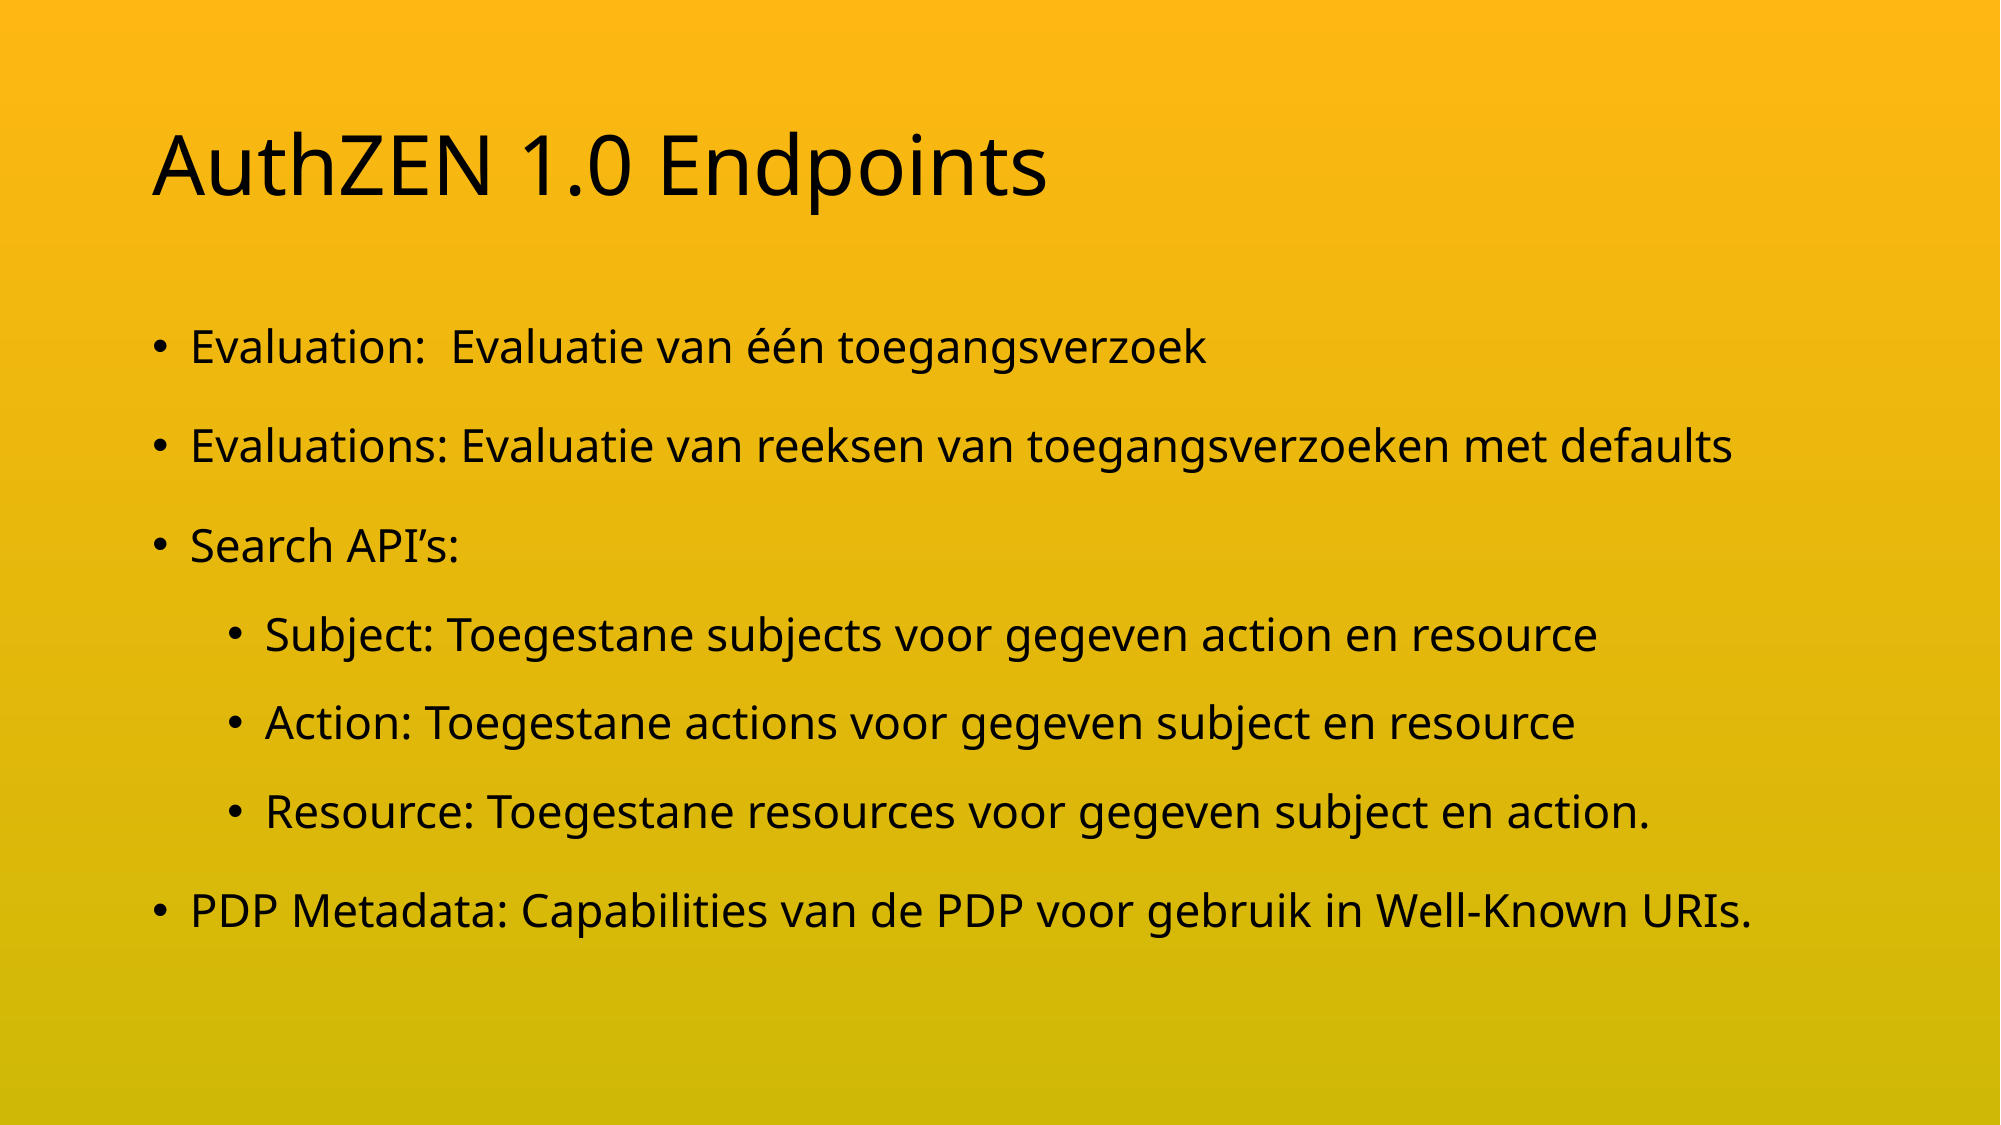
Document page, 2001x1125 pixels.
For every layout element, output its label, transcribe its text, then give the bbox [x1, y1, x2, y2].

title AuthZEN 1.0 Endpoints [137, 59, 1863, 278]
list Evaluation: Evaluatie van één toegangsverzoek Evaluations: Evaluatie van reeksen van toegangsverzoeken met defaults Search API’s: Subject: Toegestane subjects voor gegeven action en resource Action: Toegestane actions voor gegeven subject en resource Resource: Toegestane resources voor gegeven subject en action. PDP Metadata: Capabilities van de PDP voor gebruik in Well-Known URIs. [137, 299, 1892, 1066]
